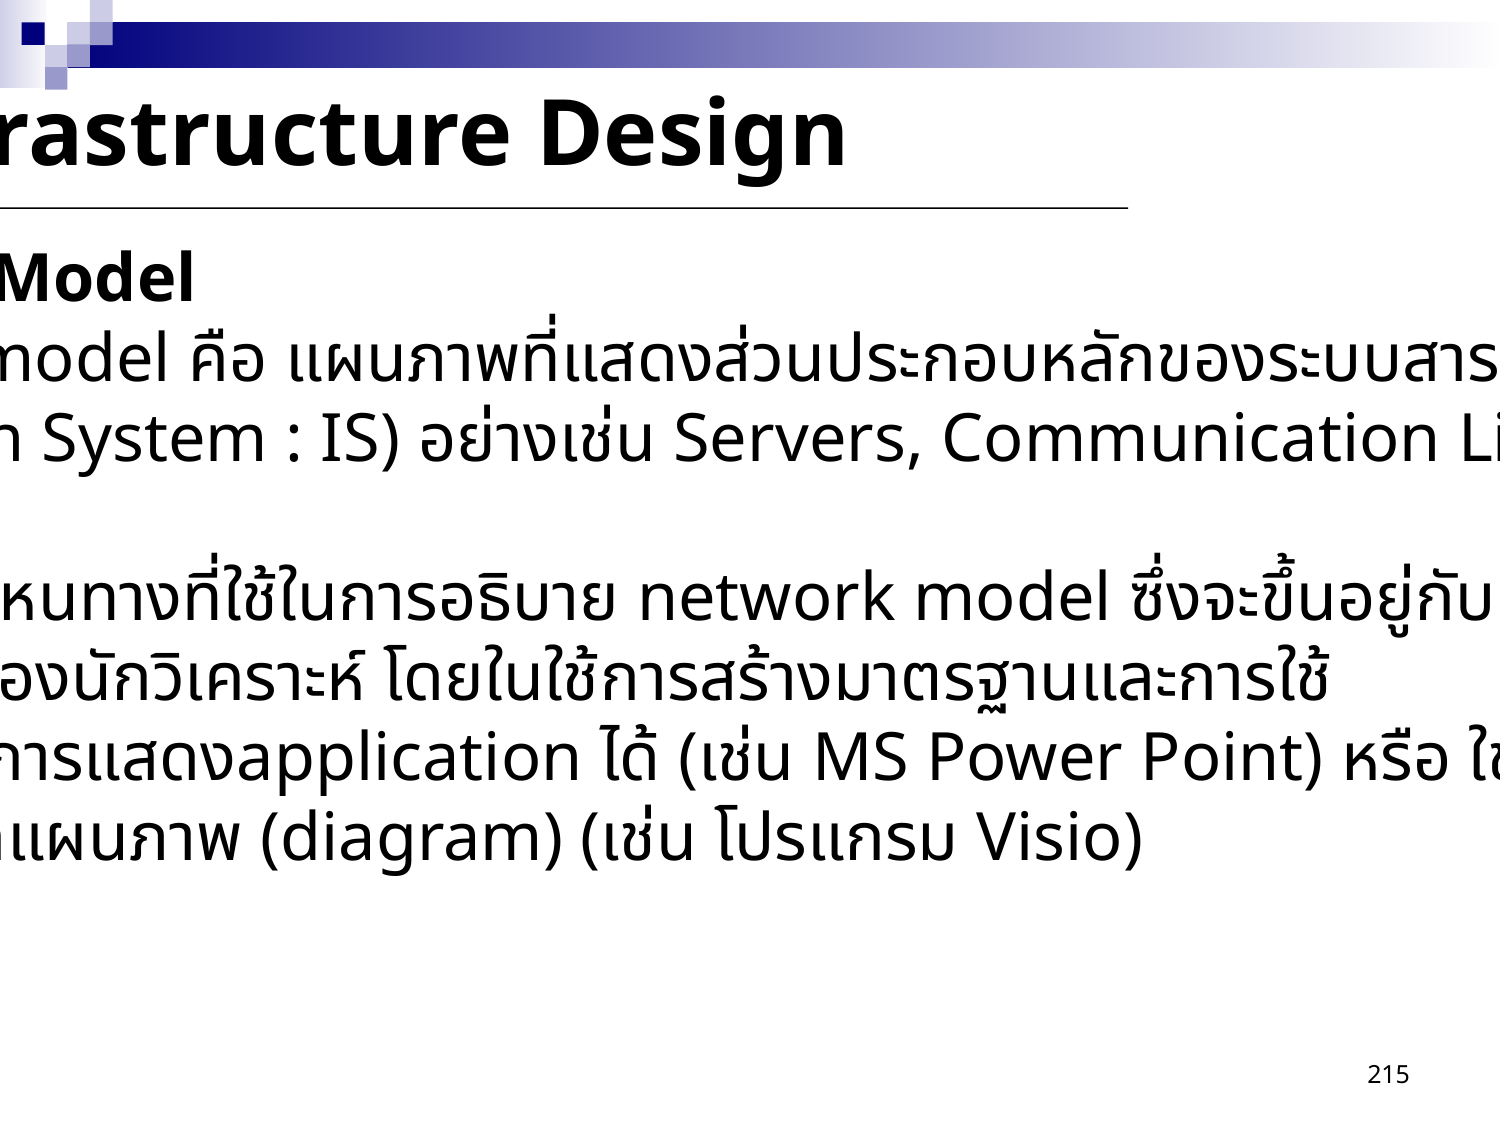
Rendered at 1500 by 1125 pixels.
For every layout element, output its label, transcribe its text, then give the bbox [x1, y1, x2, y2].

slide_number 215 [1074, 1024, 1426, 1101]
text_box Network Model network model คือ แผนภาพที่แสดงส่วนประกอบหลักของระบบสารสนเทศ (Information System : IS) อย่างเช่น Servers, Communication Lines, Network เป็นต้น โดยมีหลายหนทางที่ใช้ในการอธิบาย network model ซึ่งจะขึ้นอยู่กับ ประสบการณ์ของนักวิเคราะห์ โดยในใช้การสร้างมาตรฐานและการใช้ สัญลักษณ์ ในการแสดงapplication ได้ (เช่น MS Power Point) หรือ ใช้เครื่อง มือที่ในการวาดแผนภาพ (diagram) (เช่น โปรแกรม Visio) [0, 227, 1500, 962]
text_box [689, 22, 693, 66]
text_box Infrastructure Design [0, 66, 889, 191]
